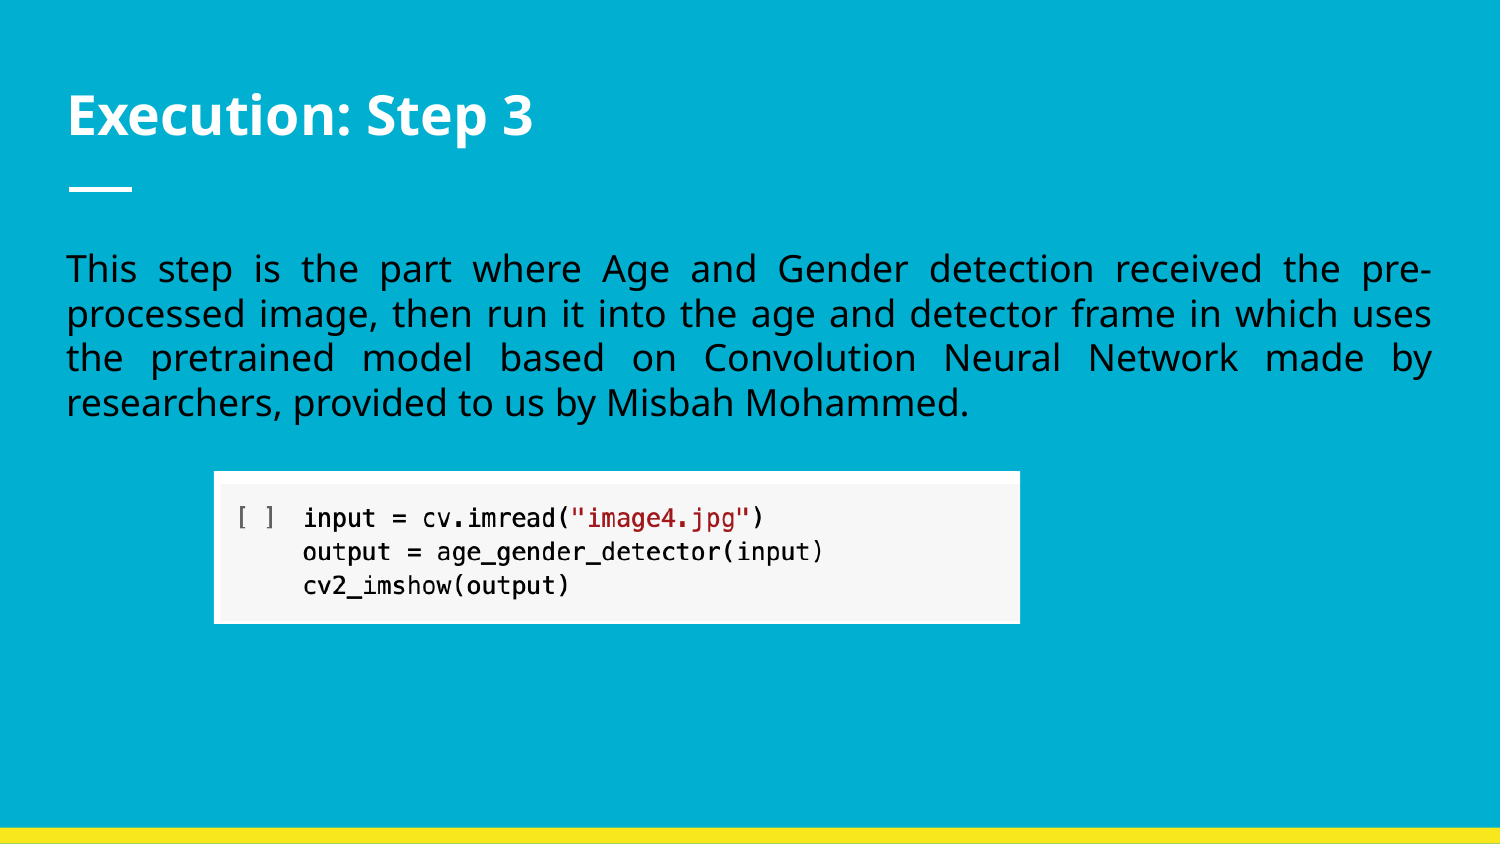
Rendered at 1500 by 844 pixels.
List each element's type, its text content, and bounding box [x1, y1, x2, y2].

picture [213, 471, 1021, 625]
title Execution: Step 3 [51, 61, 1449, 167]
list This step is the part where Age and Gender detection received the pre-processed image, then run it into the age and detector frame in which uses the pretrained model based on Convolution Neural Network made by researchers, provided to us by Misbah Mohammed. [51, 232, 1449, 750]
